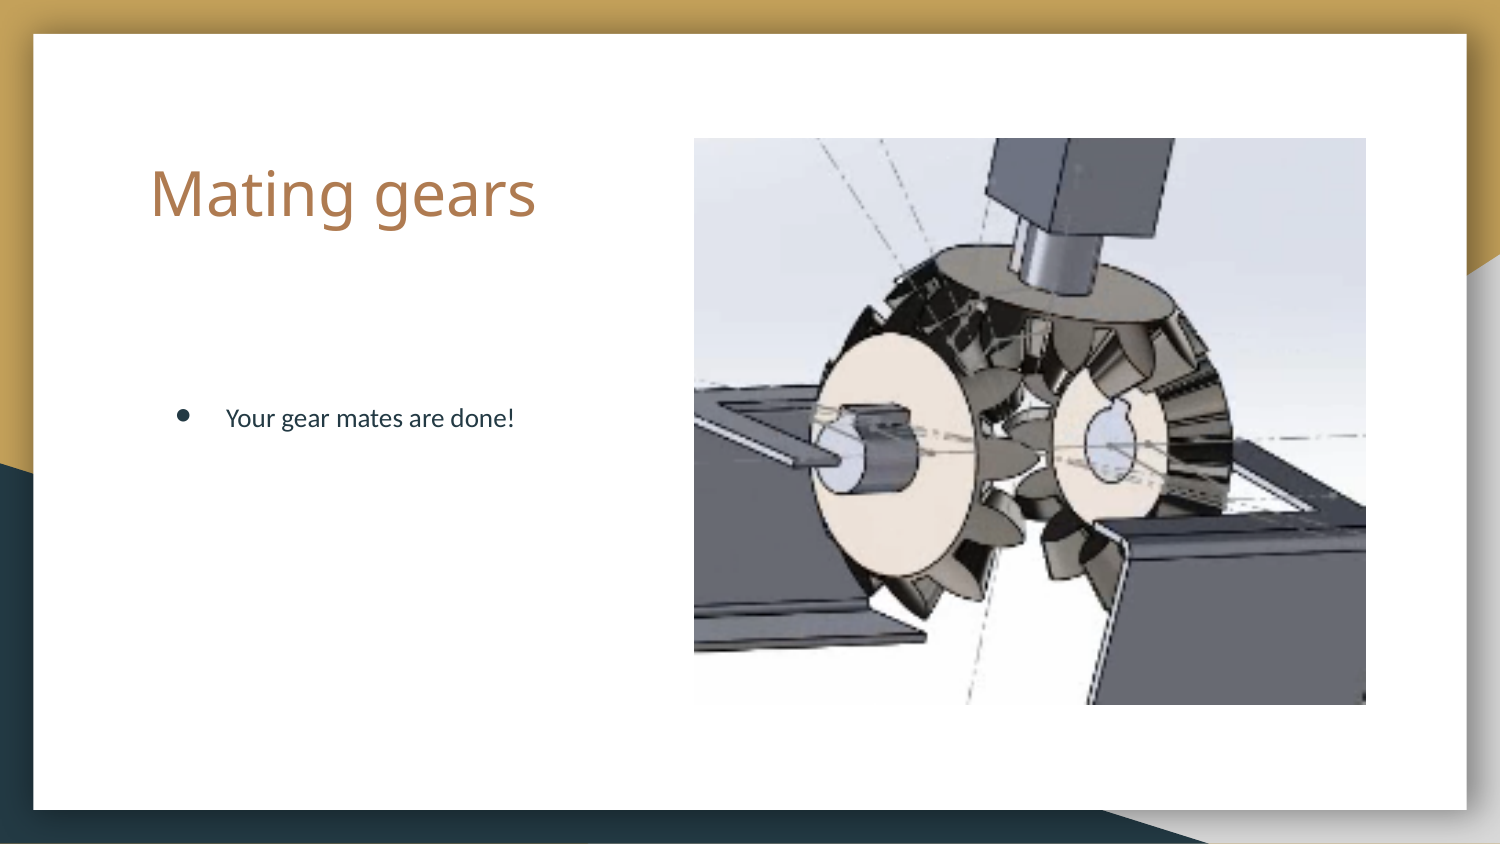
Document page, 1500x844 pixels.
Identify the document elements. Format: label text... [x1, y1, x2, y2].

title Mating gears [134, 138, 693, 366]
picture [694, 138, 1366, 706]
list Your gear mates are done! [136, 380, 670, 729]
